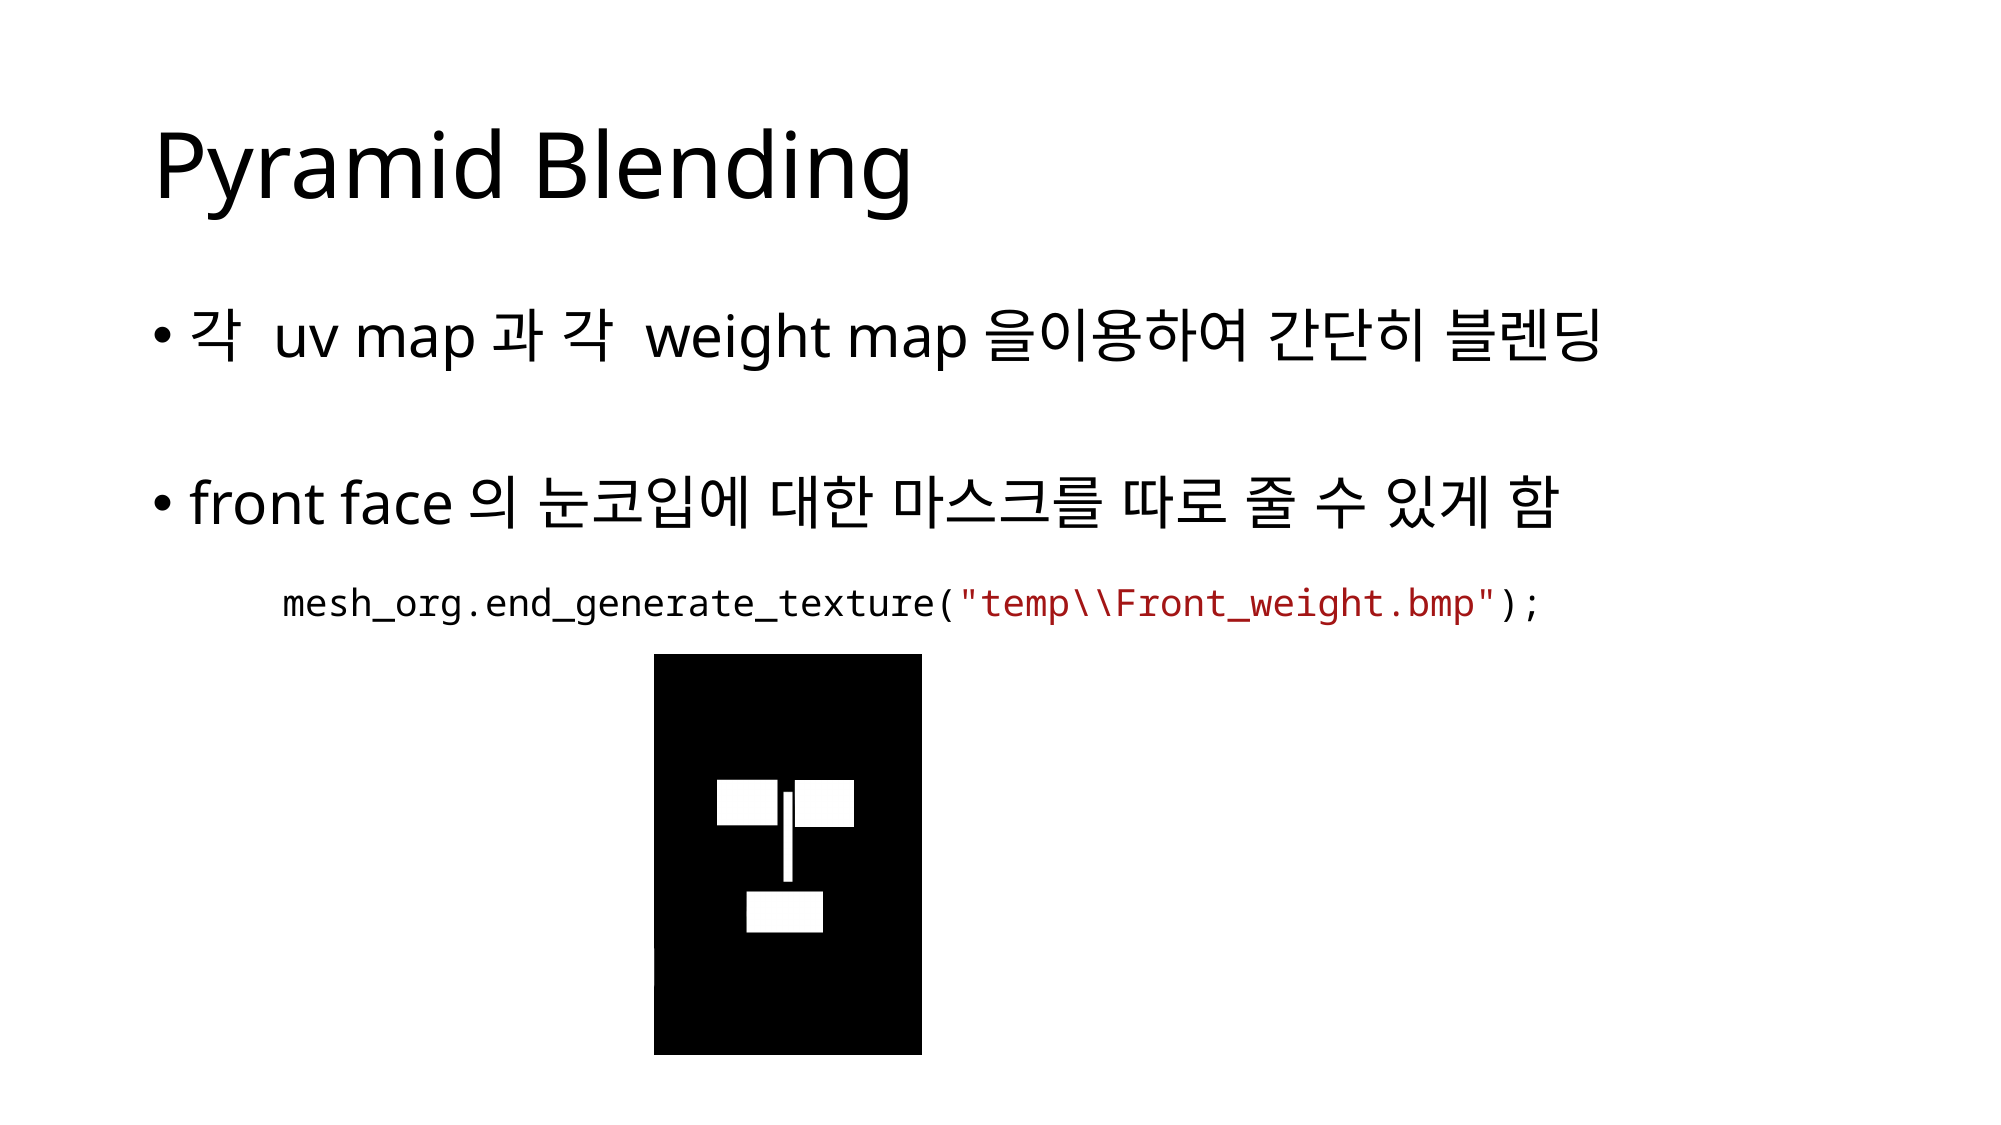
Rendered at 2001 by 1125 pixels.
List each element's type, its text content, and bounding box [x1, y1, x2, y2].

text_box mesh_org.end_generate_texture("temp\\Front_weight.bmp"); [267, 571, 1560, 632]
title Pyramid Blending [137, 59, 1863, 278]
picture [654, 654, 922, 1055]
list 각 uv map과 각 weight map을이용하여 간단히 블렌딩 front face의 눈코입에 대한 마스크를 따로 줄 수 있게 함 [137, 299, 1863, 1014]
